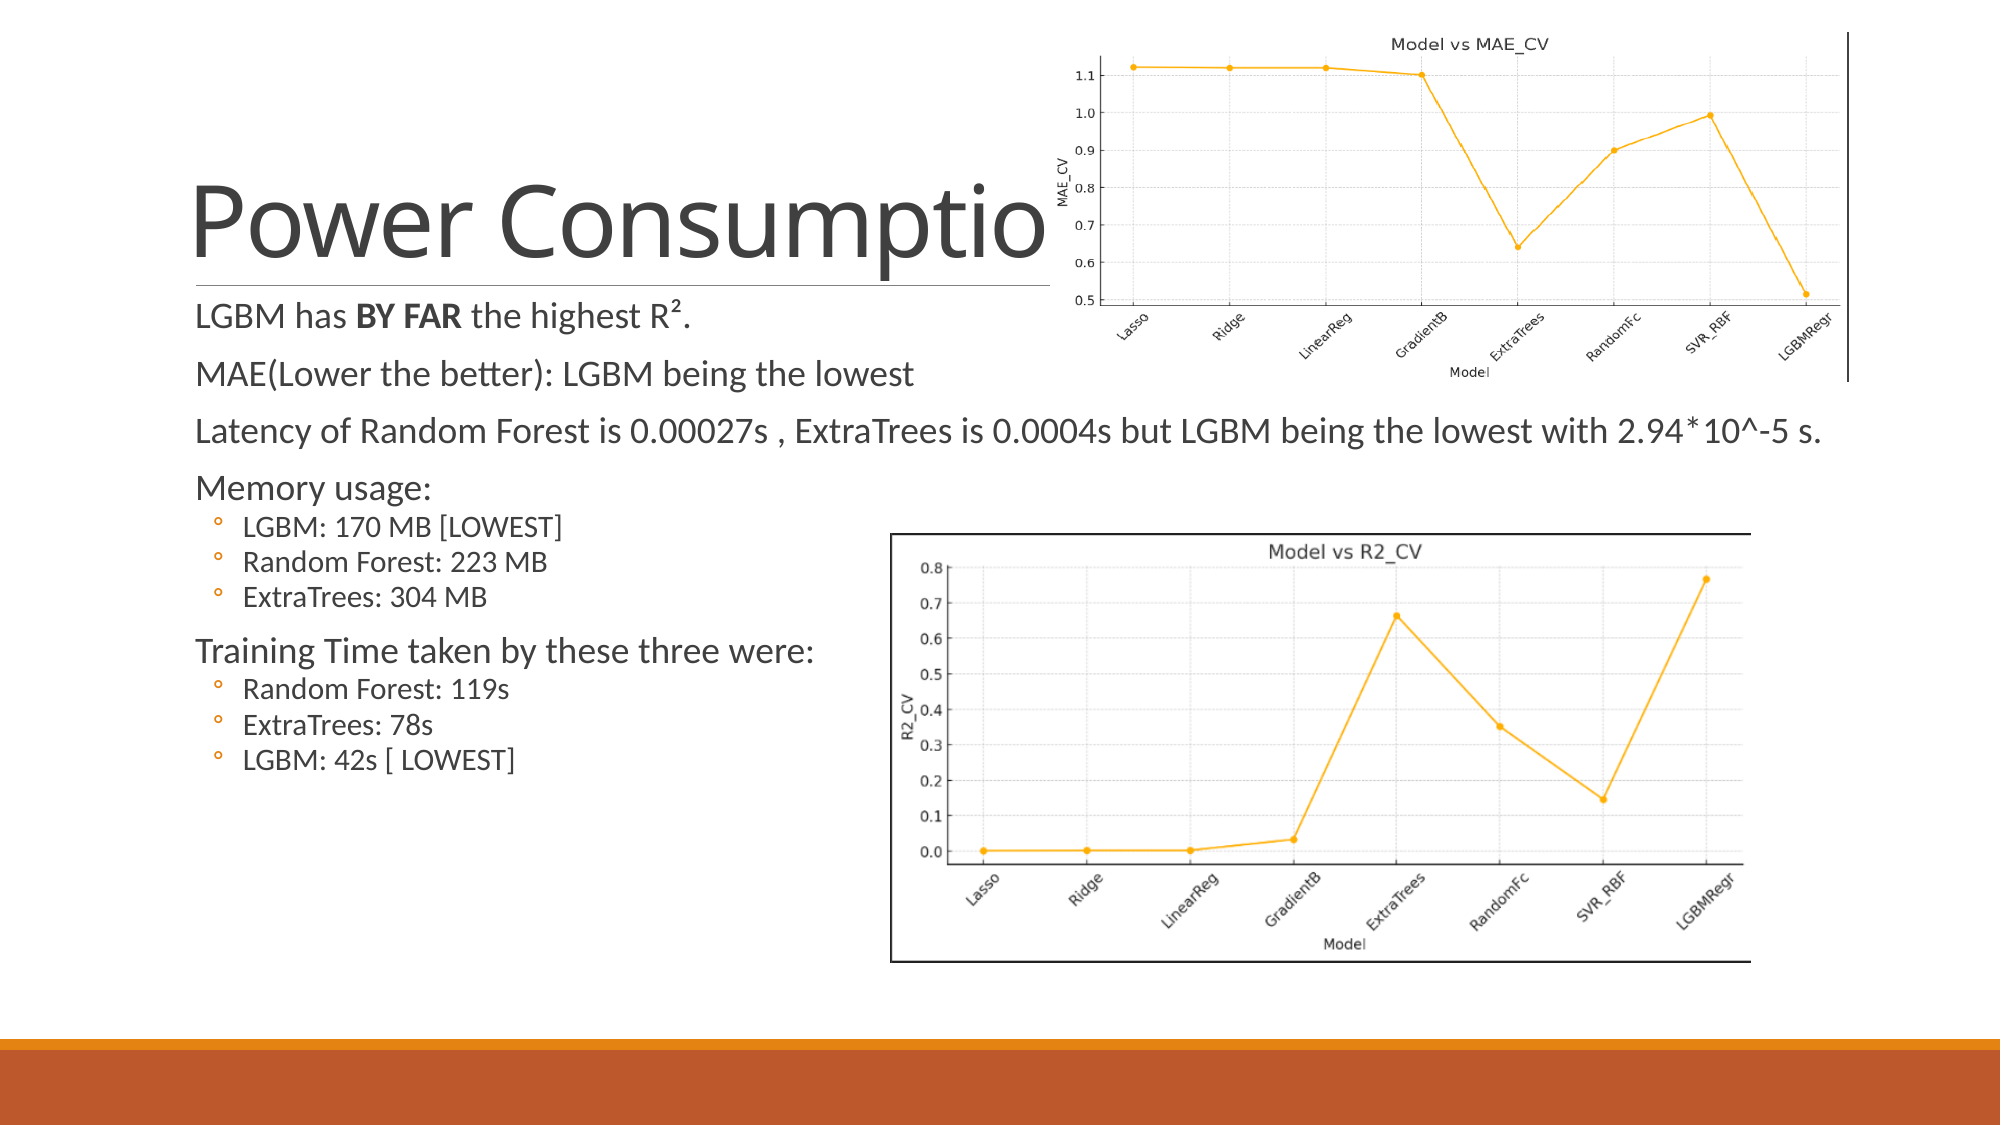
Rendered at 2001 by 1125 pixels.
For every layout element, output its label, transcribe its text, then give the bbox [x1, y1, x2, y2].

title Power Consumption: [179, 46, 1047, 286]
list LGBM has BY FAR the highest R². MAE(Lower the better): LGBM being the lowest Latency of Random Forest is 0.00027s , ExtraTrees is 0.0004s but LGBM being the lowest with 2.94*10^-5 s. Memory usage: LGBM: 170 MB [LOWEST] Random Forest: 223 MB ExtraTrees: 304 MB Training Time taken by these three were: Random Forest: 119s ExtraTrees: 78s LGBM: 42s [ LOWEST] [179, 302, 1831, 964]
picture [890, 533, 1751, 963]
picture [1050, 31, 1849, 382]
